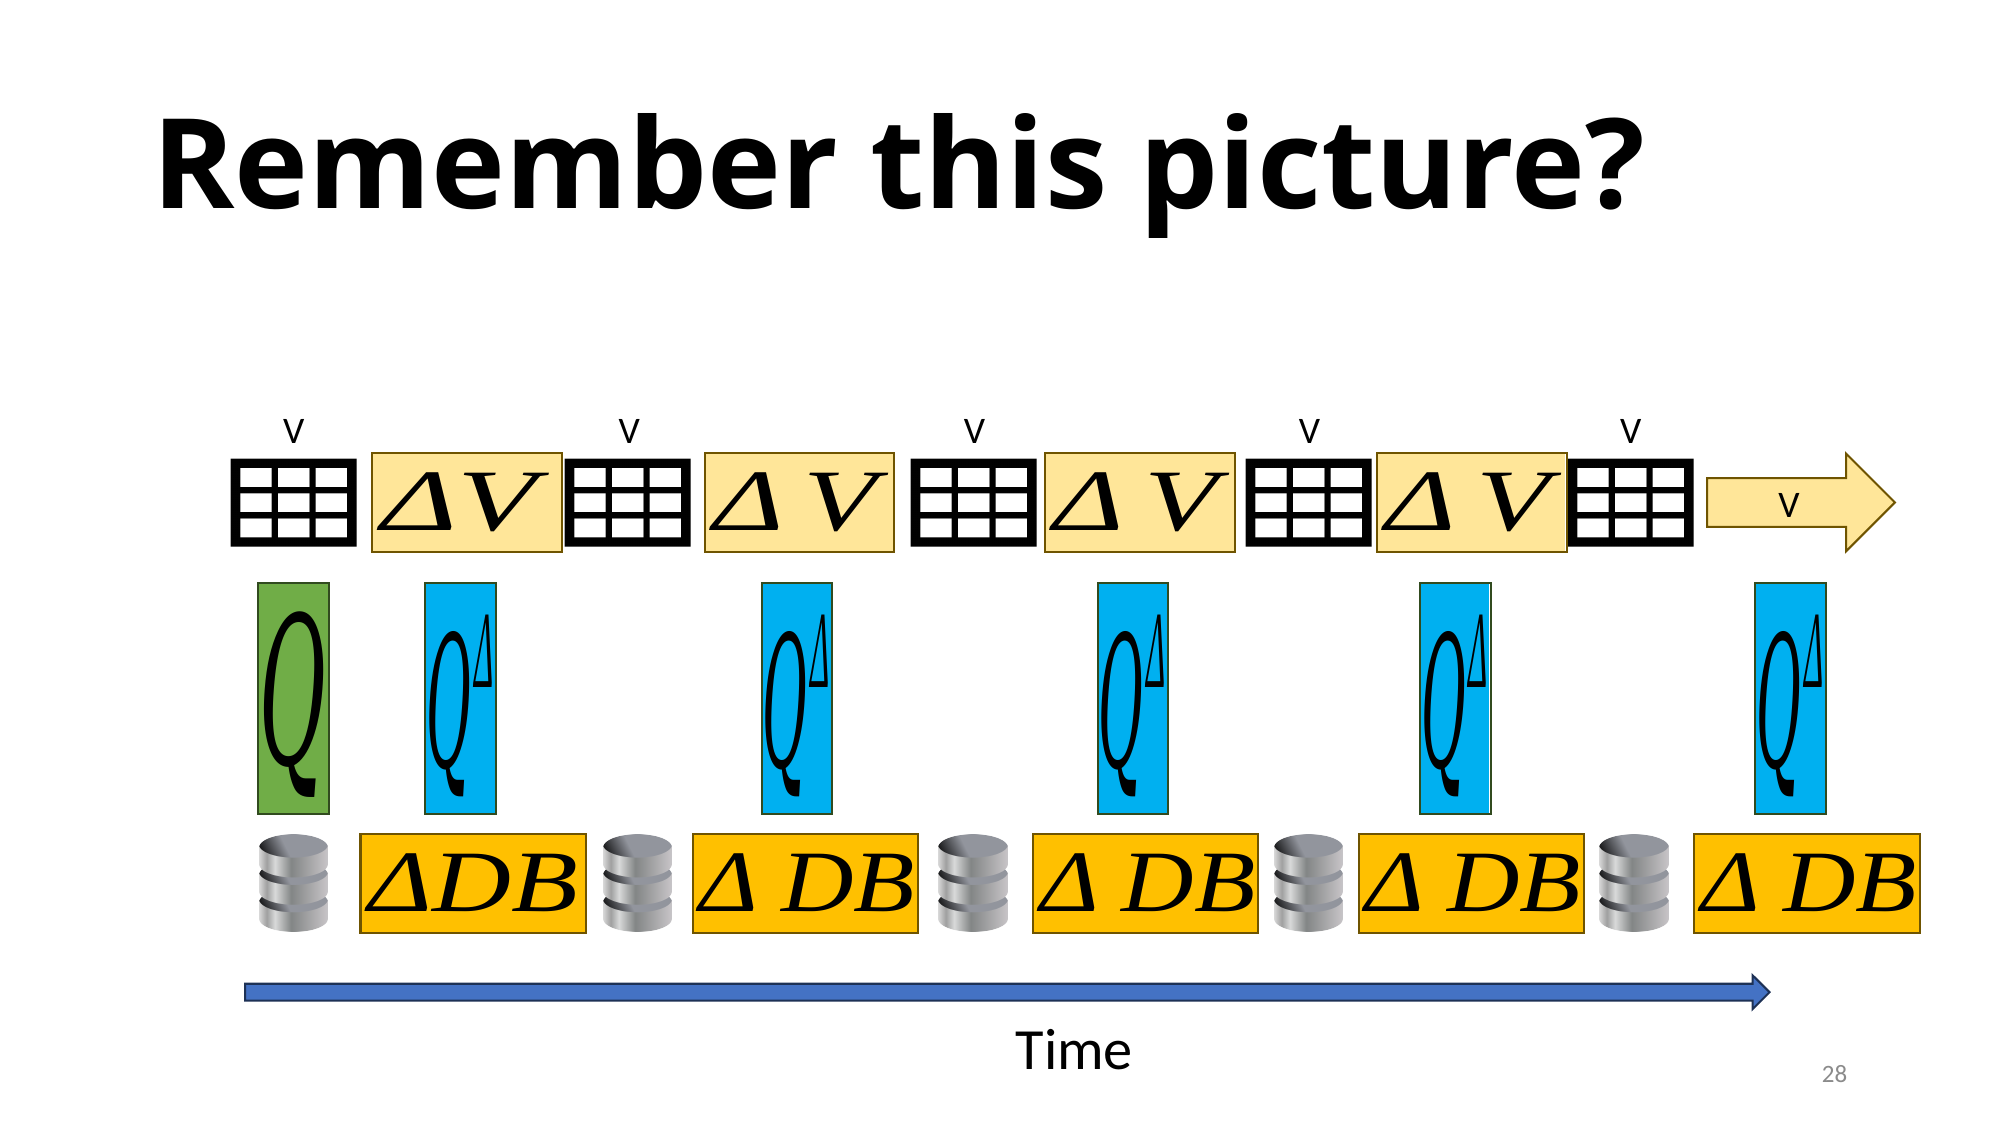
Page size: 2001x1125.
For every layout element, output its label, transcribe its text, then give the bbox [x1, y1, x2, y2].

text_box V [1605, 398, 1657, 427]
slide_number 28 [1798, 1042, 1863, 1103]
text_box Time [1000, 1003, 1148, 1089]
picture [898, 427, 1049, 578]
picture [1274, 834, 1343, 933]
text_box V [268, 398, 320, 427]
text_box [244, 972, 1771, 1012]
picture [1555, 427, 1706, 578]
picture [938, 834, 1008, 933]
picture [603, 834, 673, 933]
picture [259, 834, 328, 933]
picture [218, 427, 369, 578]
text_box V [1284, 398, 1336, 427]
picture [552, 427, 703, 578]
picture [1233, 427, 1384, 578]
text_box V [603, 398, 655, 427]
text_box V [948, 398, 1000, 427]
title Remember this picture? [137, 59, 1863, 278]
picture [1599, 834, 1669, 933]
